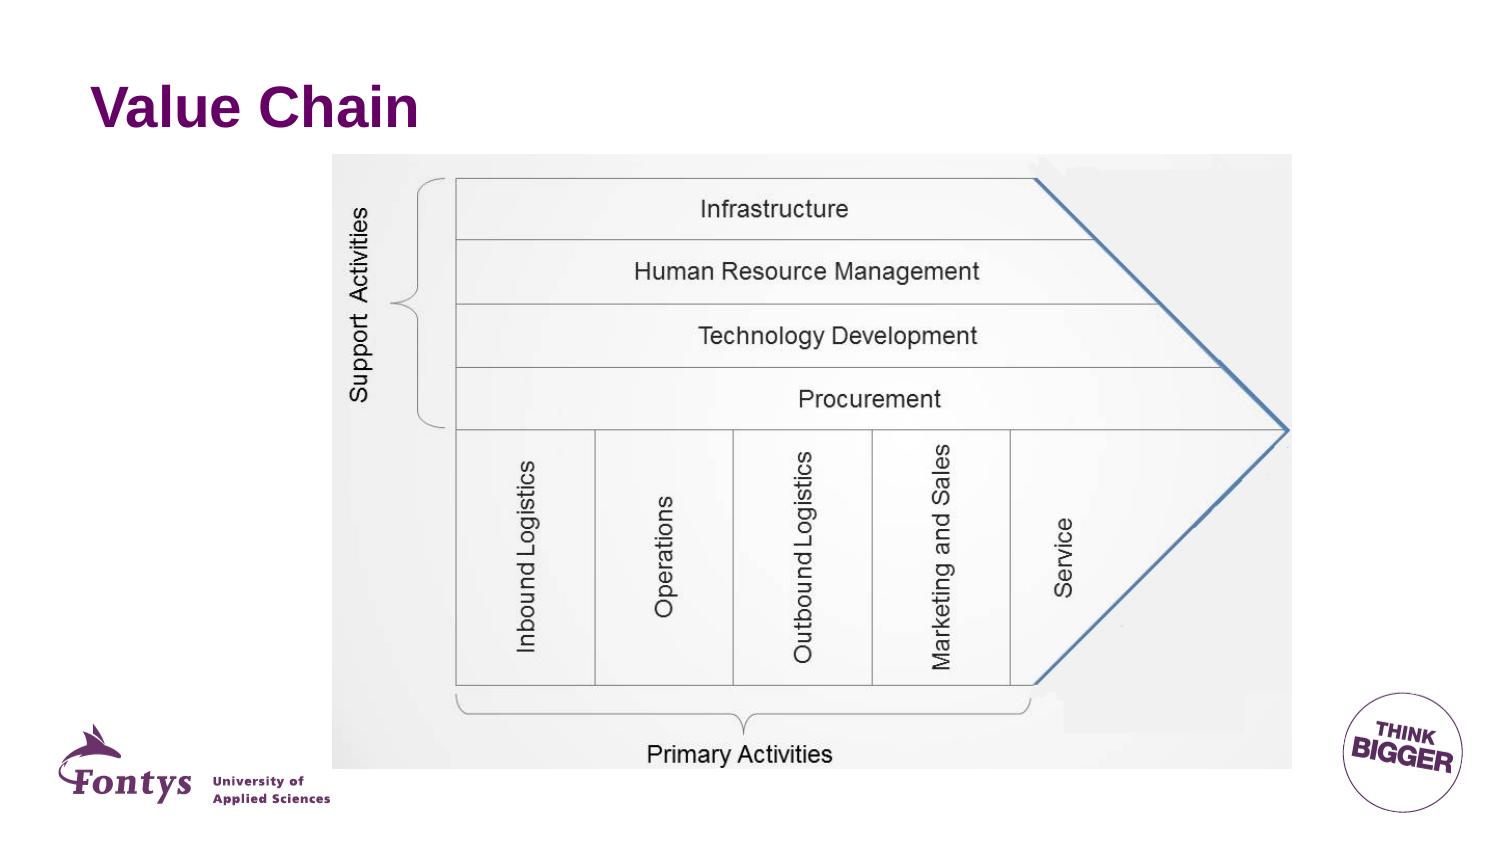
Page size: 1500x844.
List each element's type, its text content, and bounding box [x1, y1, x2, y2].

picture [0, 0, 1500, 844]
title Value Chain [75, 33, 1425, 175]
